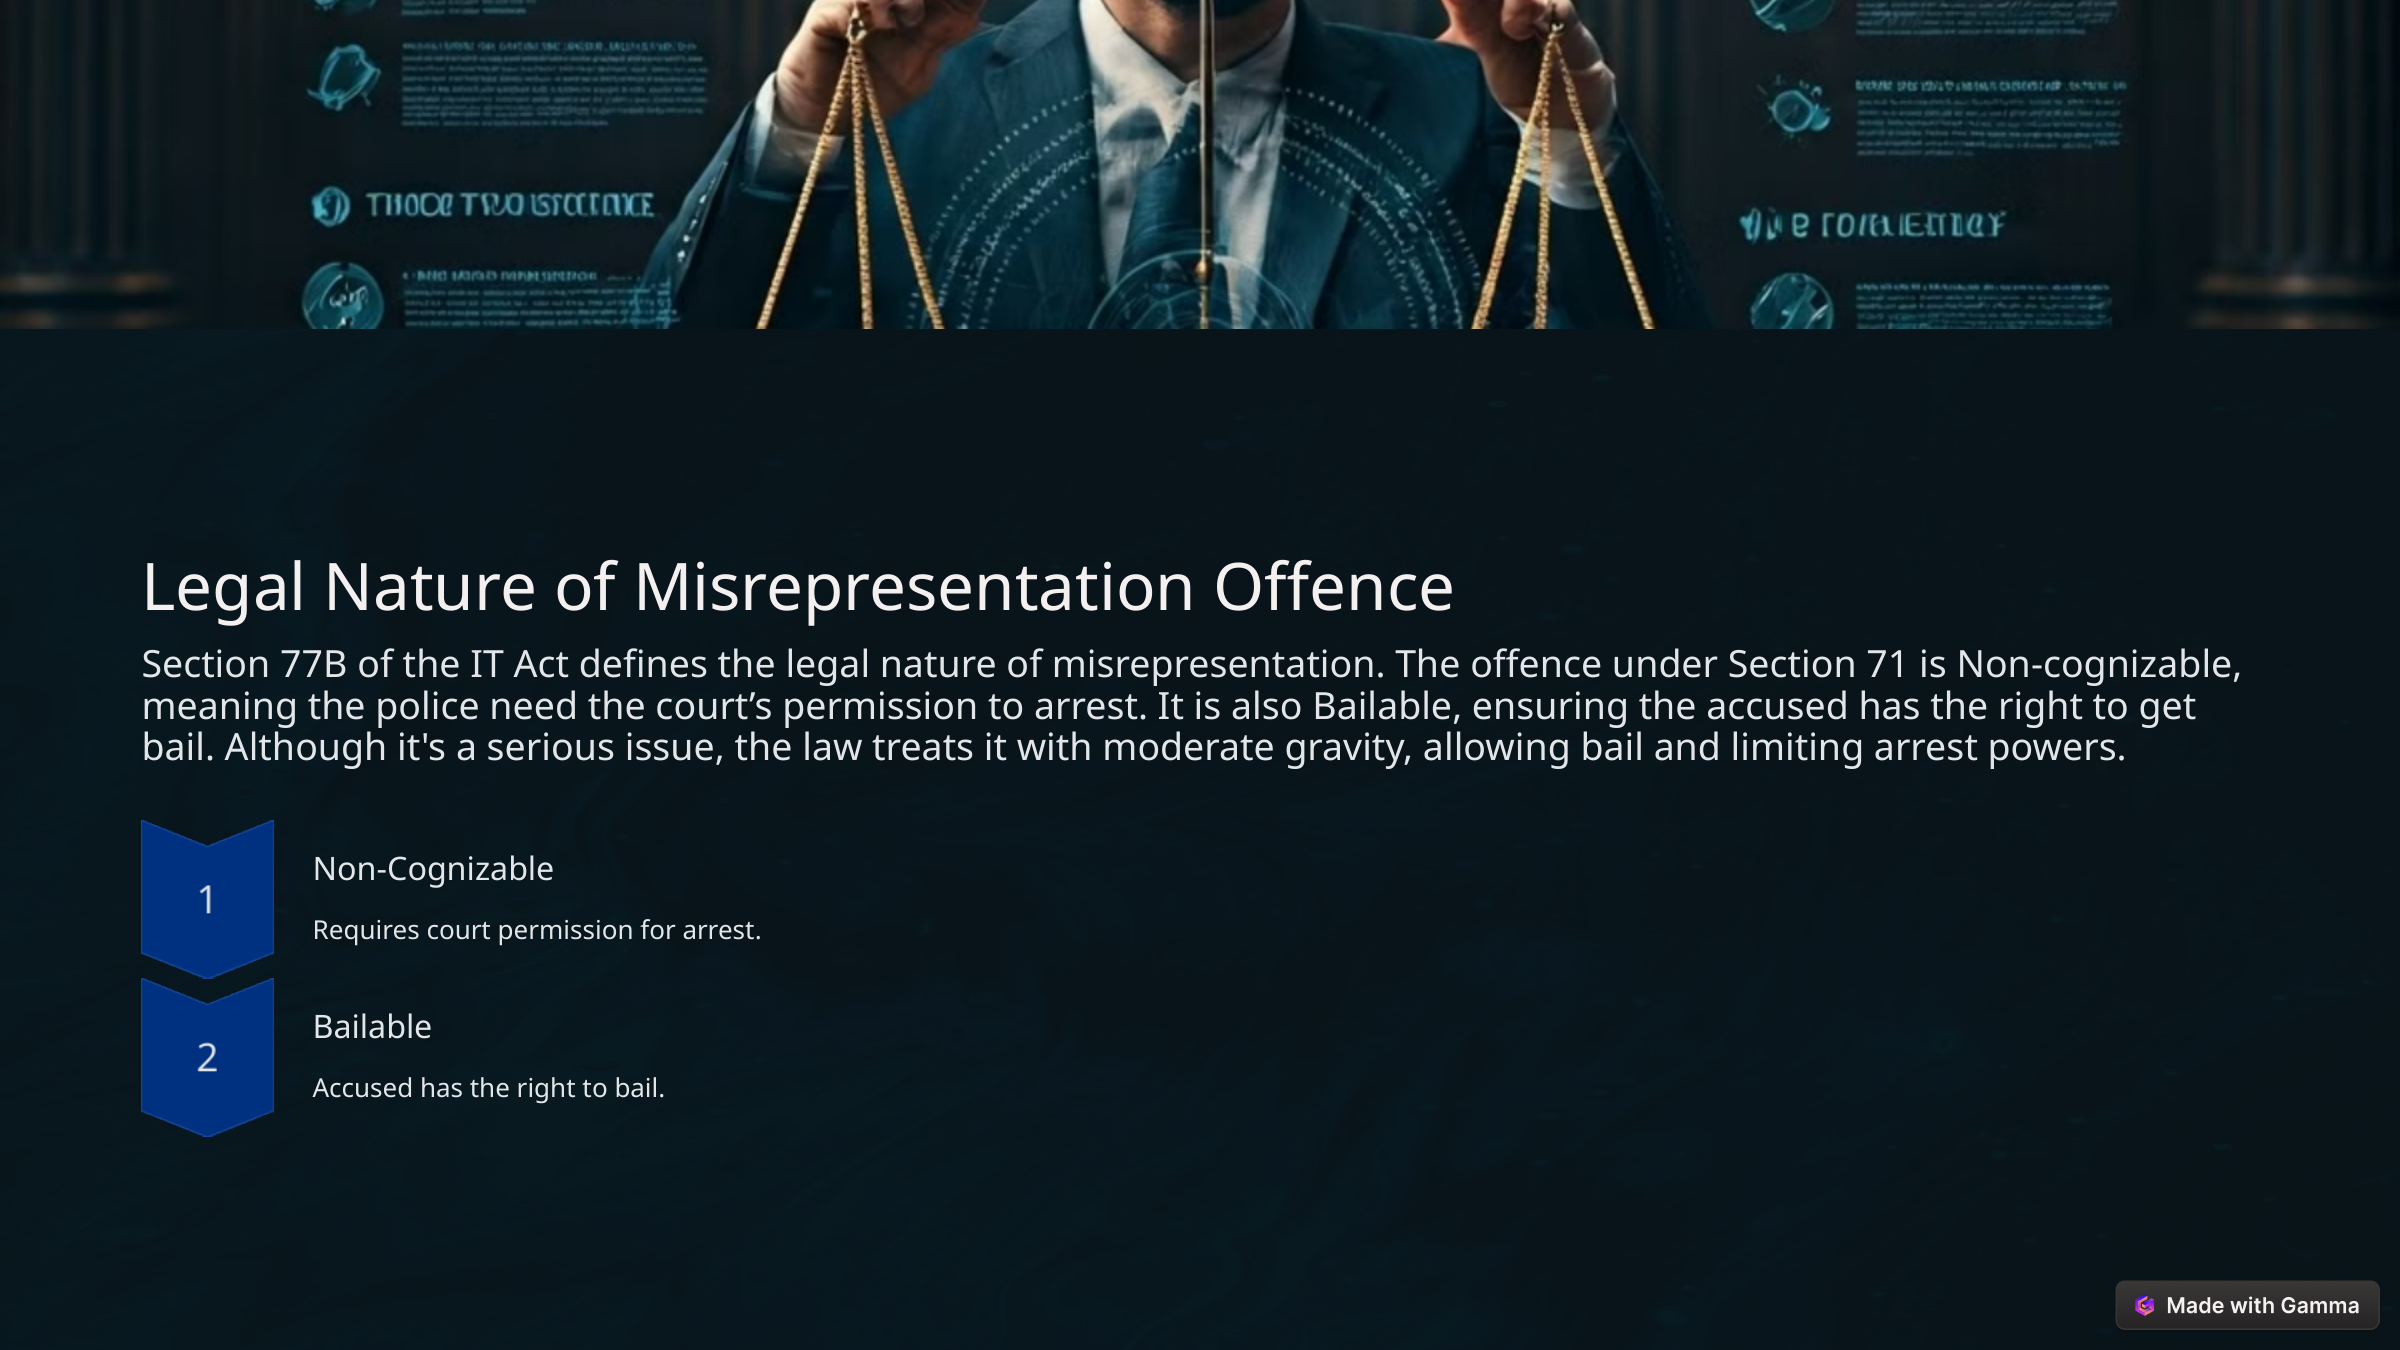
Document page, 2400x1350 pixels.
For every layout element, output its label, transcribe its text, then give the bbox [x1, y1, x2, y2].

text_box Legal Nature of Misrepresentation Offence [141, 542, 1478, 625]
text_box Non-Cognizable [312, 846, 642, 888]
text_box Requires court permission for arrest. [312, 903, 2259, 946]
picture [141, 820, 274, 1137]
text_box Accused has the right to bail. [312, 1061, 2259, 1104]
text_box Section 77B of the IT Act defines the legal nature of misrepresentation. The offence under Section 71 is Non-cognizable, meaning the police need the court’s permission to arrest. It is also Bailable, ensuring the accused has the right to get bail. Although it's a serious issue, the law treats it with moderate gravity, allowing bail and limiting arrest powers. [141, 643, 2259, 770]
picture [0, 0, 2400, 329]
picture [2106, 1271, 2389, 1339]
text_box Bailable [312, 1004, 642, 1046]
